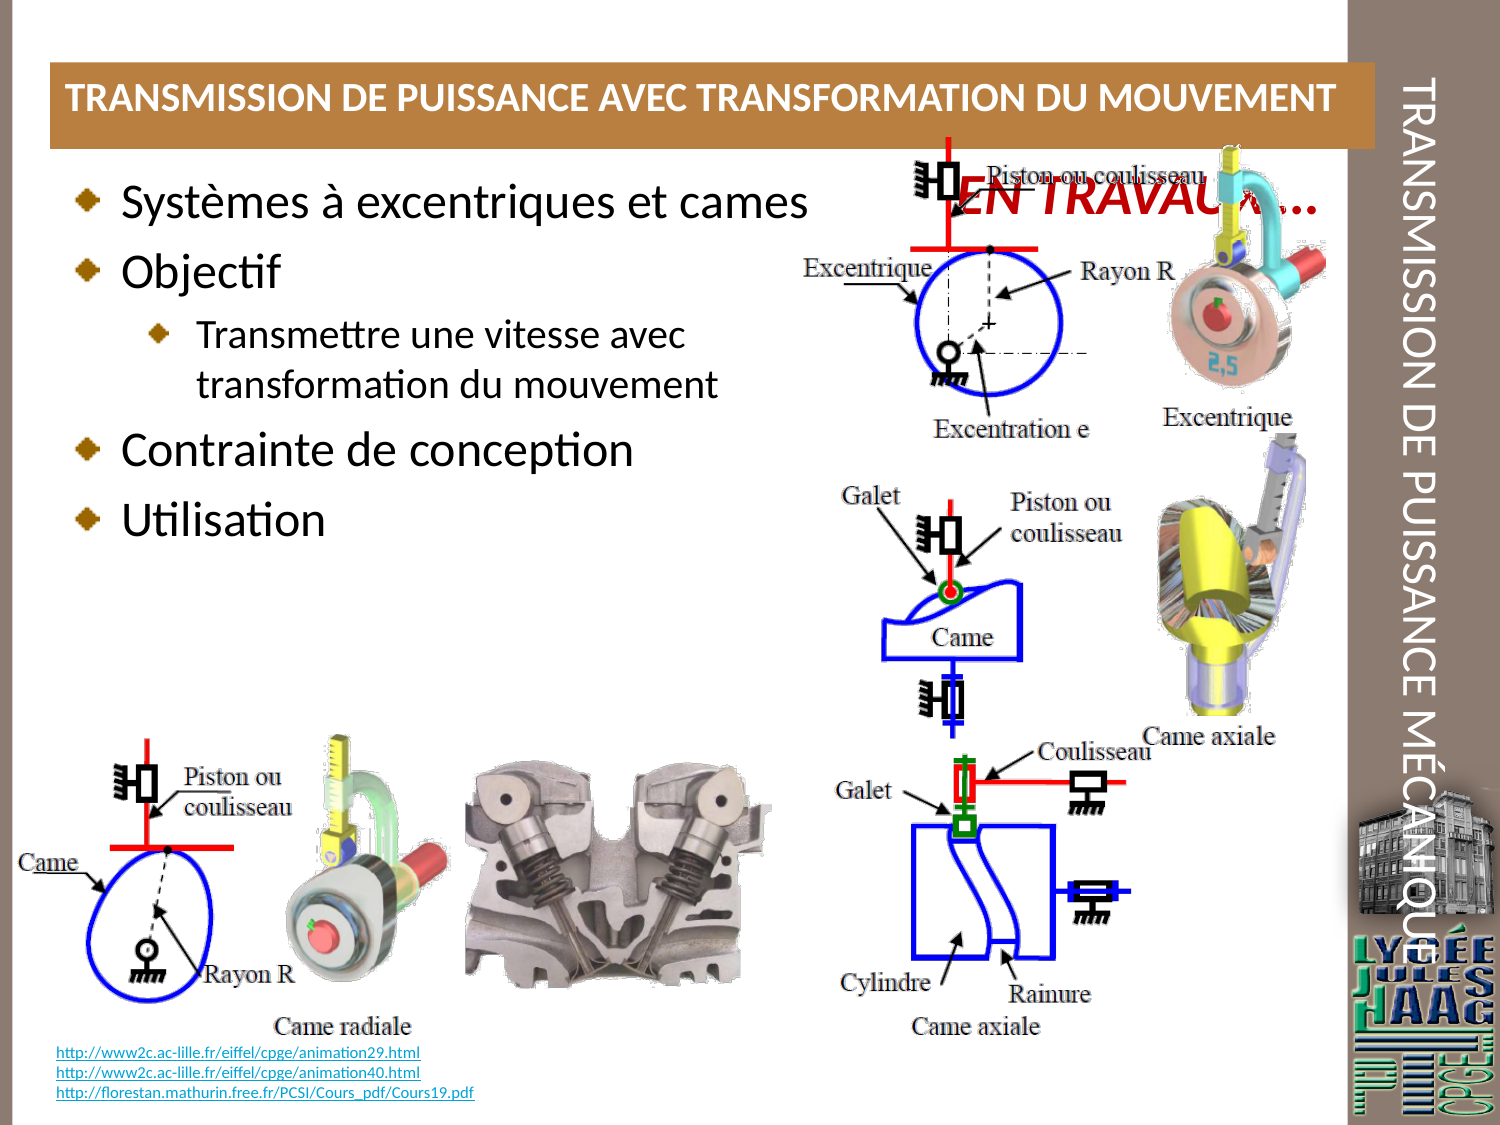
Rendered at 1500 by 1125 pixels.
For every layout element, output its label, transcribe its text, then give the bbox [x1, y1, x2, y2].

text_box http://www2c.ac-lille.fr/eiffel/cpge/animation29.html http://www2c.ac-lille.fr/eiffel/cpge/animation40.html http://florestan.mathurin.free.fr/PCSI/Cours_pdf/Cours19.pdf [41, 1048, 792, 1110]
list Transmission de puissance avec transformation du mouvement [50, 62, 1375, 149]
picture [64, 499, 100, 535]
list Systèmes à excentriques et cames Objectif Transmettre une vitesse avec transformation du mouvement Contrainte de conception Utilisation [50, 160, 795, 733]
picture [1346, 915, 1500, 1125]
picture [64, 429, 100, 465]
picture [139, 316, 169, 347]
picture [64, 250, 100, 286]
picture [64, 180, 100, 216]
picture [17, 136, 1326, 1036]
